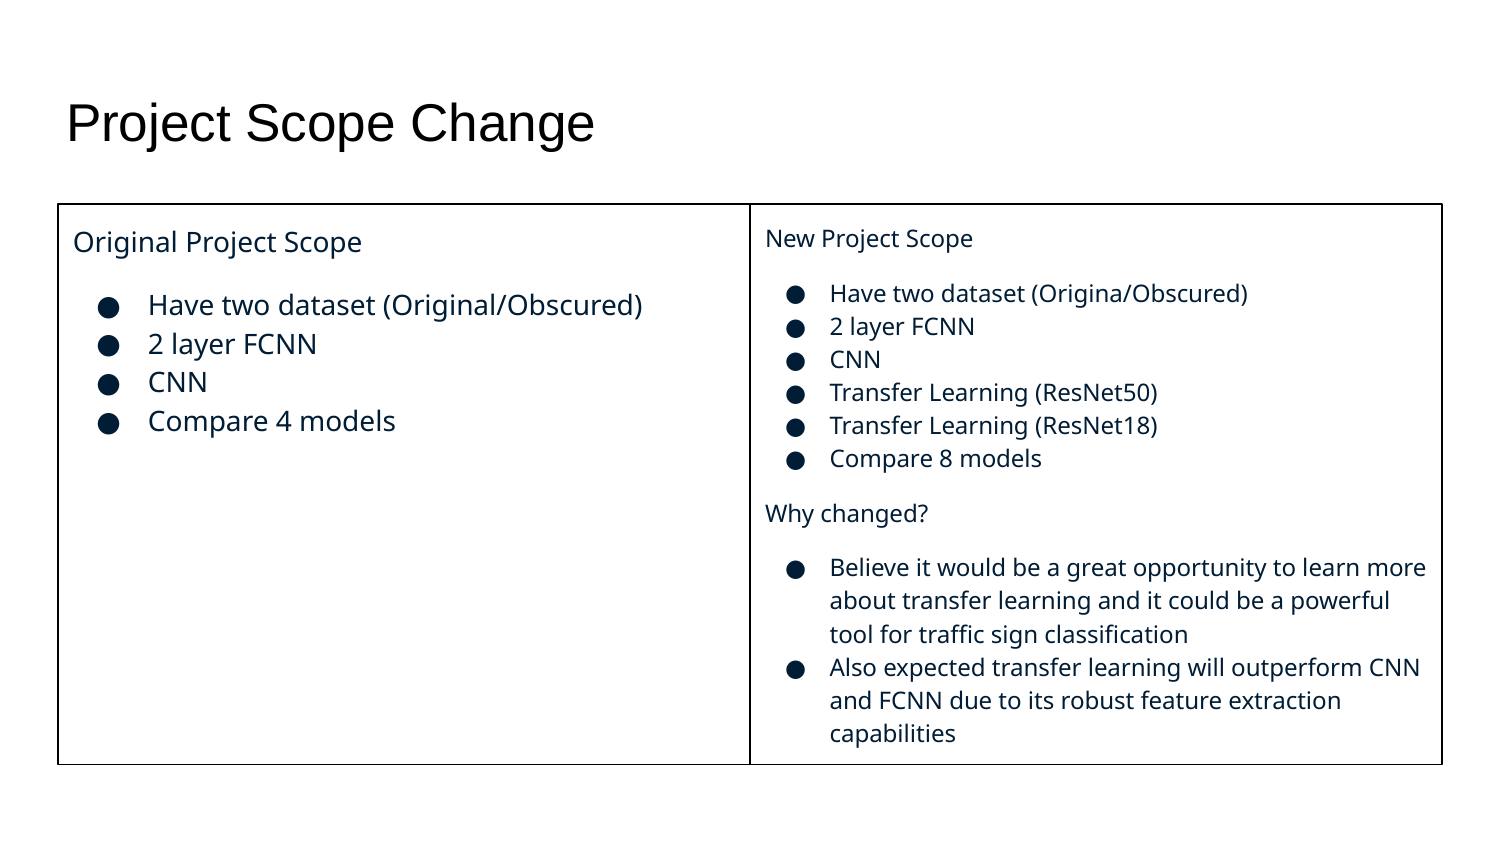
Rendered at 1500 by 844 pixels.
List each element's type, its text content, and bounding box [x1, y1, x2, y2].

list Original Project Scope Have two dataset (Original/Obscured) 2 layer FCNN CNN Compare 4 models [57, 204, 750, 765]
list New Project Scope Have two dataset (Origina/Obscured) 2 layer FCNN CNN Transfer Learning (ResNet50) Transfer Learning (ResNet18) Compare 8 models Why changed? Believe it would be a great opportunity to learn more about transfer learning and it could be a powerful tool for traffic sign classification Also expected transfer learning will outperform CNN and FCNN due to its robust feature extraction capabilities [750, 204, 1443, 765]
title Project Scope Change [51, 72, 1449, 167]
